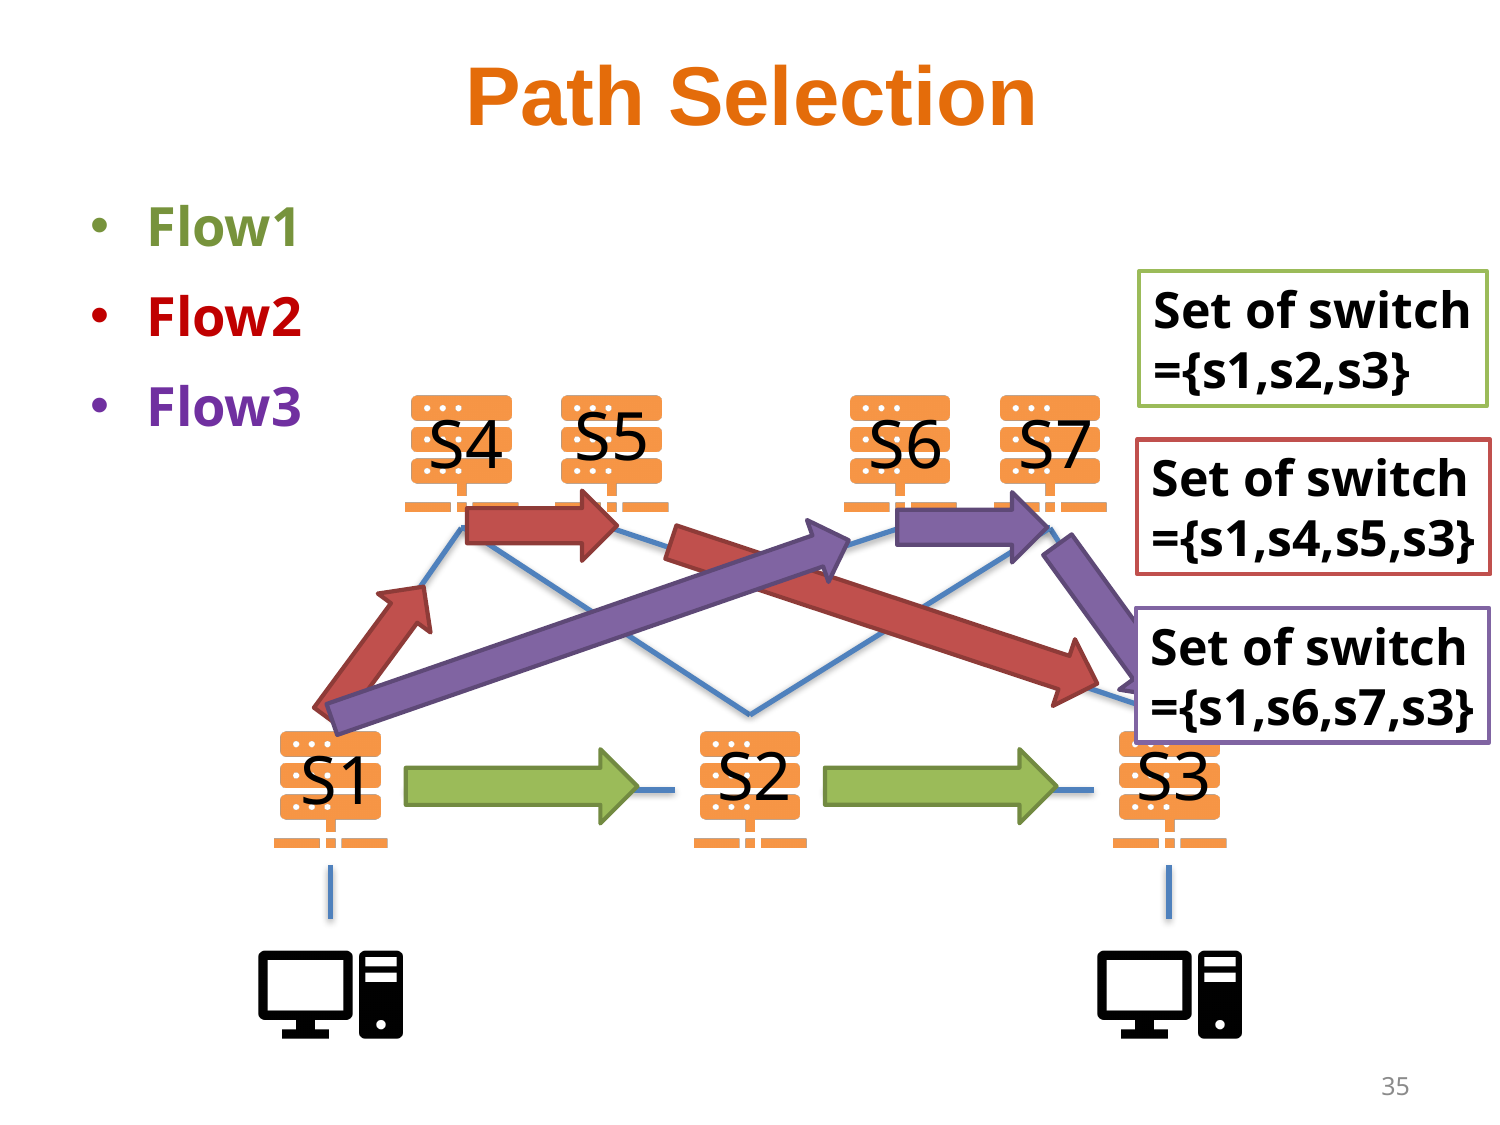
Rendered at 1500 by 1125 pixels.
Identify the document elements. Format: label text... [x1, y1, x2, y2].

text_box Set of switch ={s1,s6,s7,s3} [1249, 606, 1491, 745]
list Flow1 Flow2 Flow3 [75, 184, 1425, 1059]
text_box Set of switch ={s1,s2,s3} [1137, 269, 1489, 408]
text_box Set of switch ={s1,s4,s5,s3} [1249, 437, 1492, 576]
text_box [255, 377, 1245, 1070]
title Path Selection [3, 0, 1500, 185]
slide_number 35 [1074, 1057, 1425, 1118]
